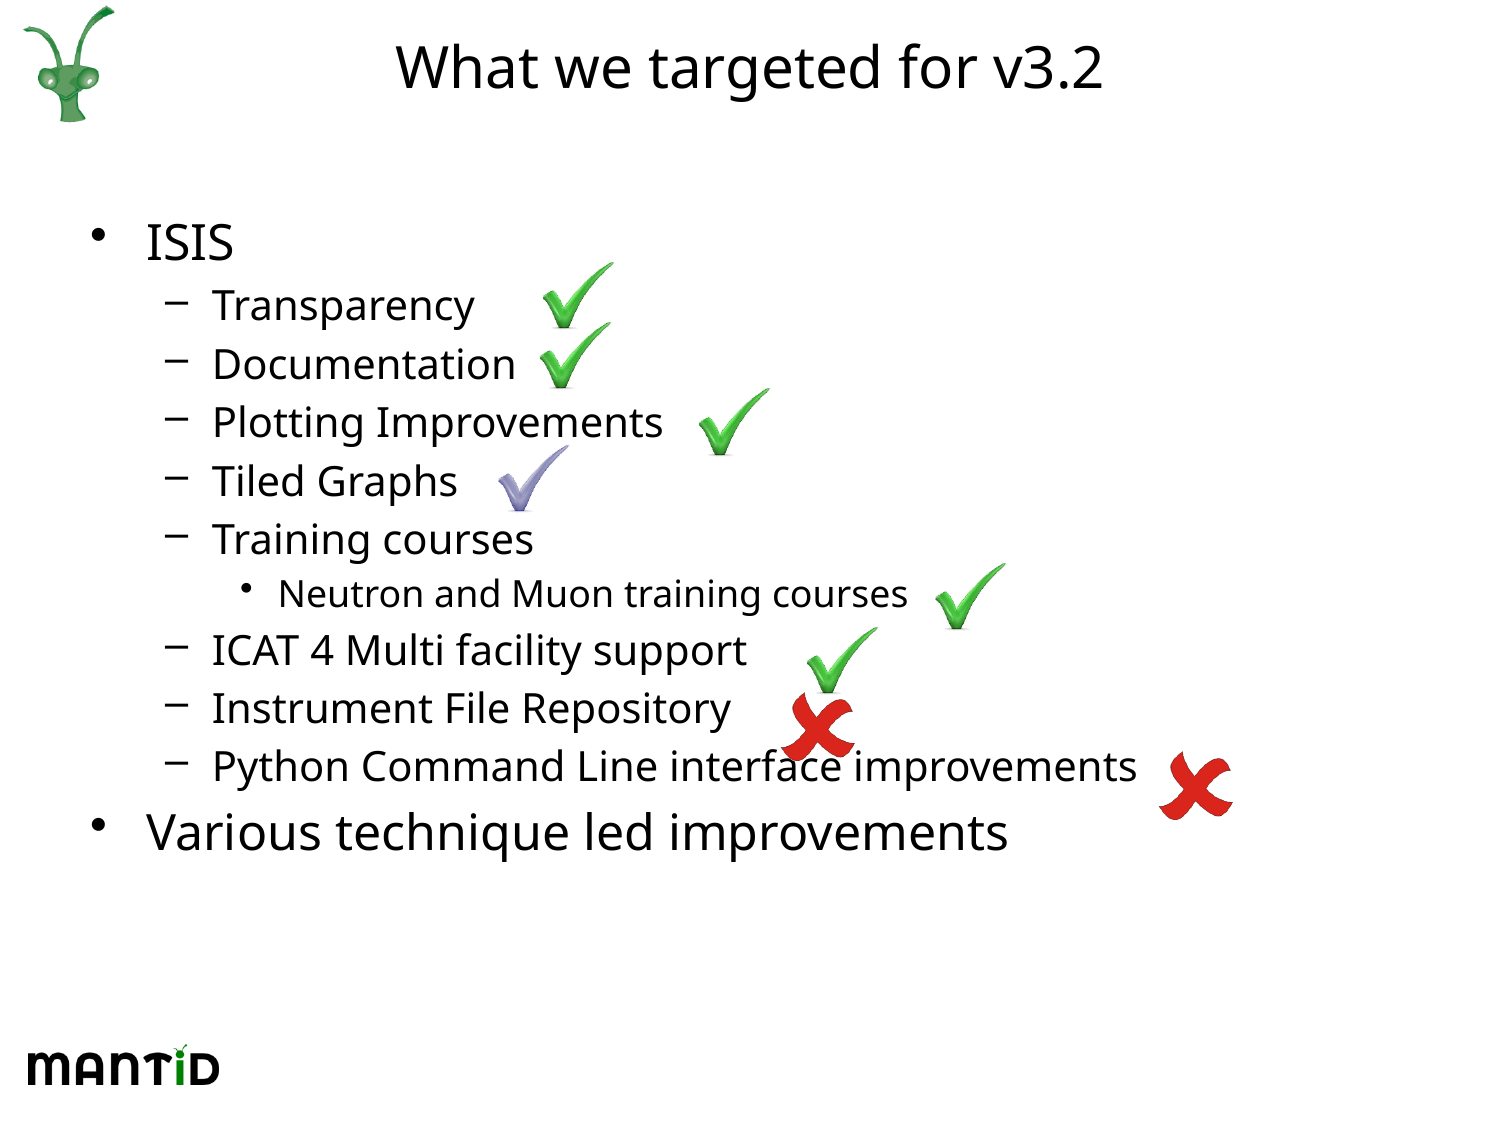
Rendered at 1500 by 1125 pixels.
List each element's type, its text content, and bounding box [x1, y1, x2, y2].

picture [1151, 751, 1241, 821]
list ISIS Transparency Documentation Plotting Improvements Tiled Graphs Training courses Neutron and Muon training courses ICAT 4 Multi facility support Instrument File Repository Python Command Line interface improvements Various technique led improvements [75, 203, 1425, 894]
picture [690, 375, 774, 457]
picture [0, 0, 75, 127]
picture [926, 550, 1010, 632]
title What we targeted for v3.2 [75, 0, 1425, 160]
picture [489, 432, 573, 514]
picture [773, 614, 882, 761]
picture [531, 249, 618, 391]
picture [28, 1044, 219, 1085]
